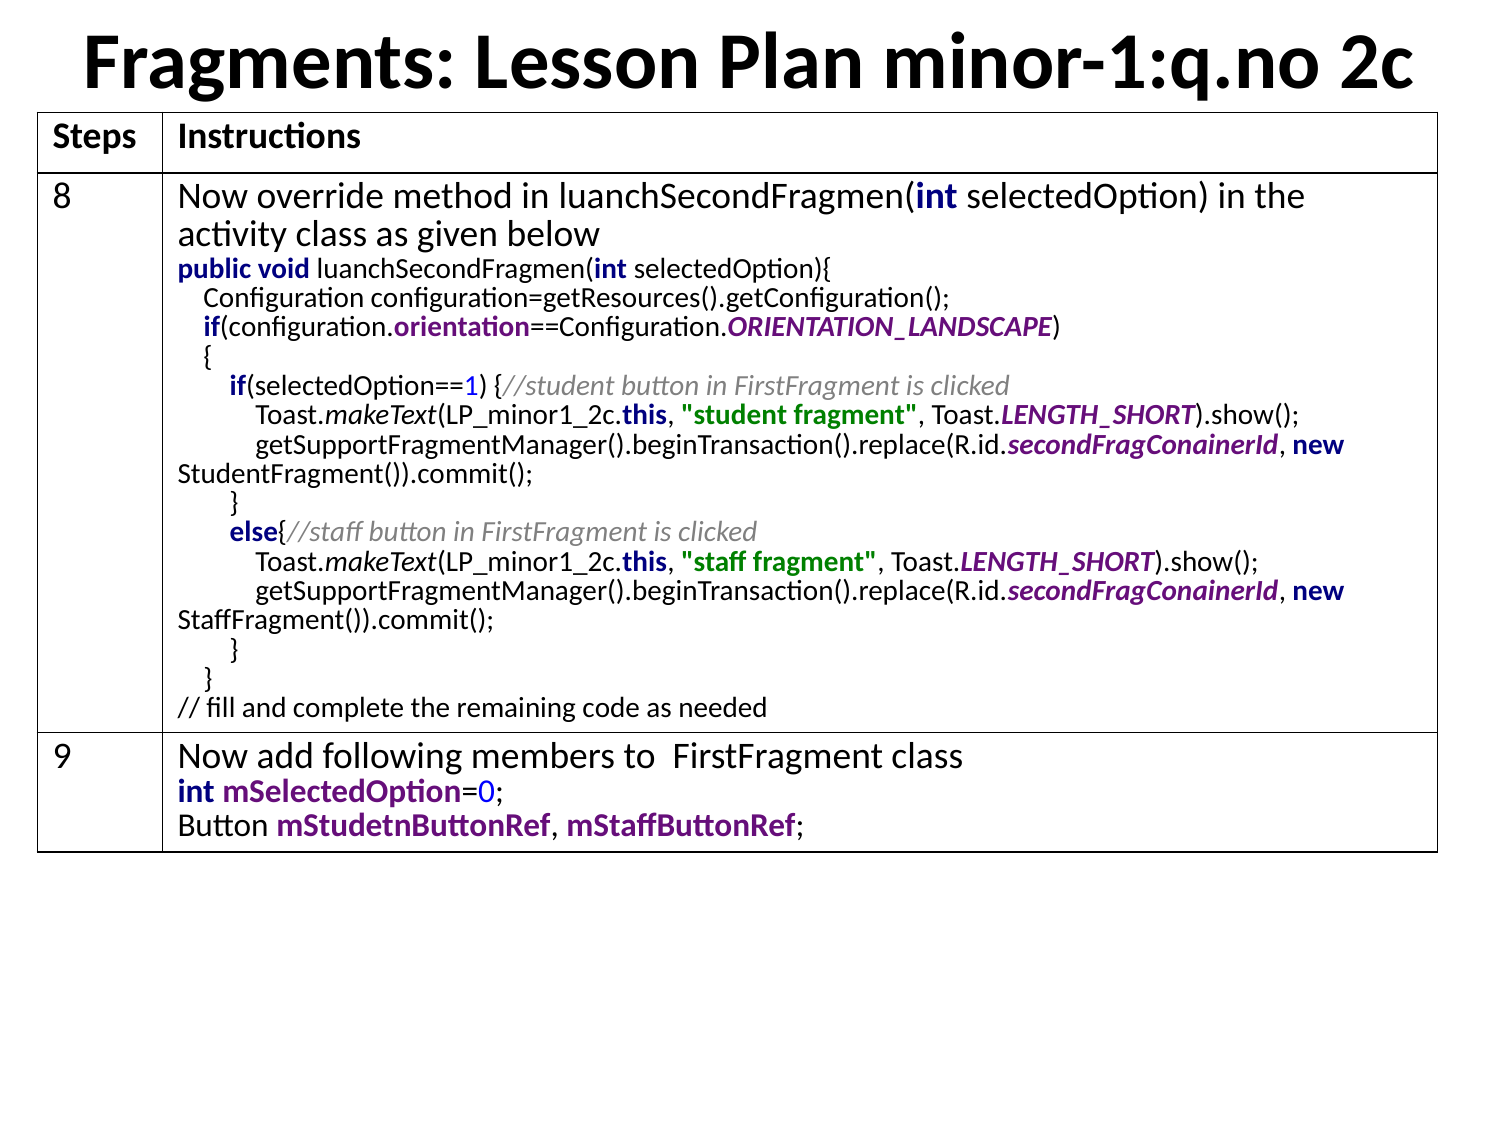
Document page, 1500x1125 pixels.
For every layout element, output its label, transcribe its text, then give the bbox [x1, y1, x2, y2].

table_cell 9 [38, 733, 162, 851]
table_header Steps [38, 113, 162, 172]
table_cell Now add following members to FirstFragment class int mSelectedOption=0; Button mStudetnButtonRef, mStaffButtonRef; [163, 733, 1437, 851]
table_header Instructions [163, 113, 1437, 172]
table_cell Now override method in luanchSecondFragmen(int selectedOption) in the activity class as given below public void luanchSecondFragmen(int selectedOption){ Configuration configuration=getResources().getConfiguration(); if(configuration.orientation==Configuration.ORIENTATION_LANDSCAPE) { if(selectedOption==1) {//student button in FirstFragment is clicked Toast.makeText(LP_minor1_2c.this, "student fragment", Toast.LENGTH_SHORT).show(); getSupportFragmentManager().beginTransaction().replace(R.id.secondFragConainerId, new StudentFragment()).commit(); } else{//staff button in FirstFragment is clicked Toast.makeText(LP_minor1_2c.this, "staff fragment", Toast.LENGTH_SHORT).show(); getSupportFragmentManager().beginTransaction().replace(R.id.secondFragConainerId, new StaffFragment()).commit(); } } // fill and complete the remaining code as needed [163, 174, 1437, 732]
title Fragments: Lesson Plan minor-1:q.no 2c [0, 0, 1500, 150]
table_cell 8 [38, 174, 162, 732]
